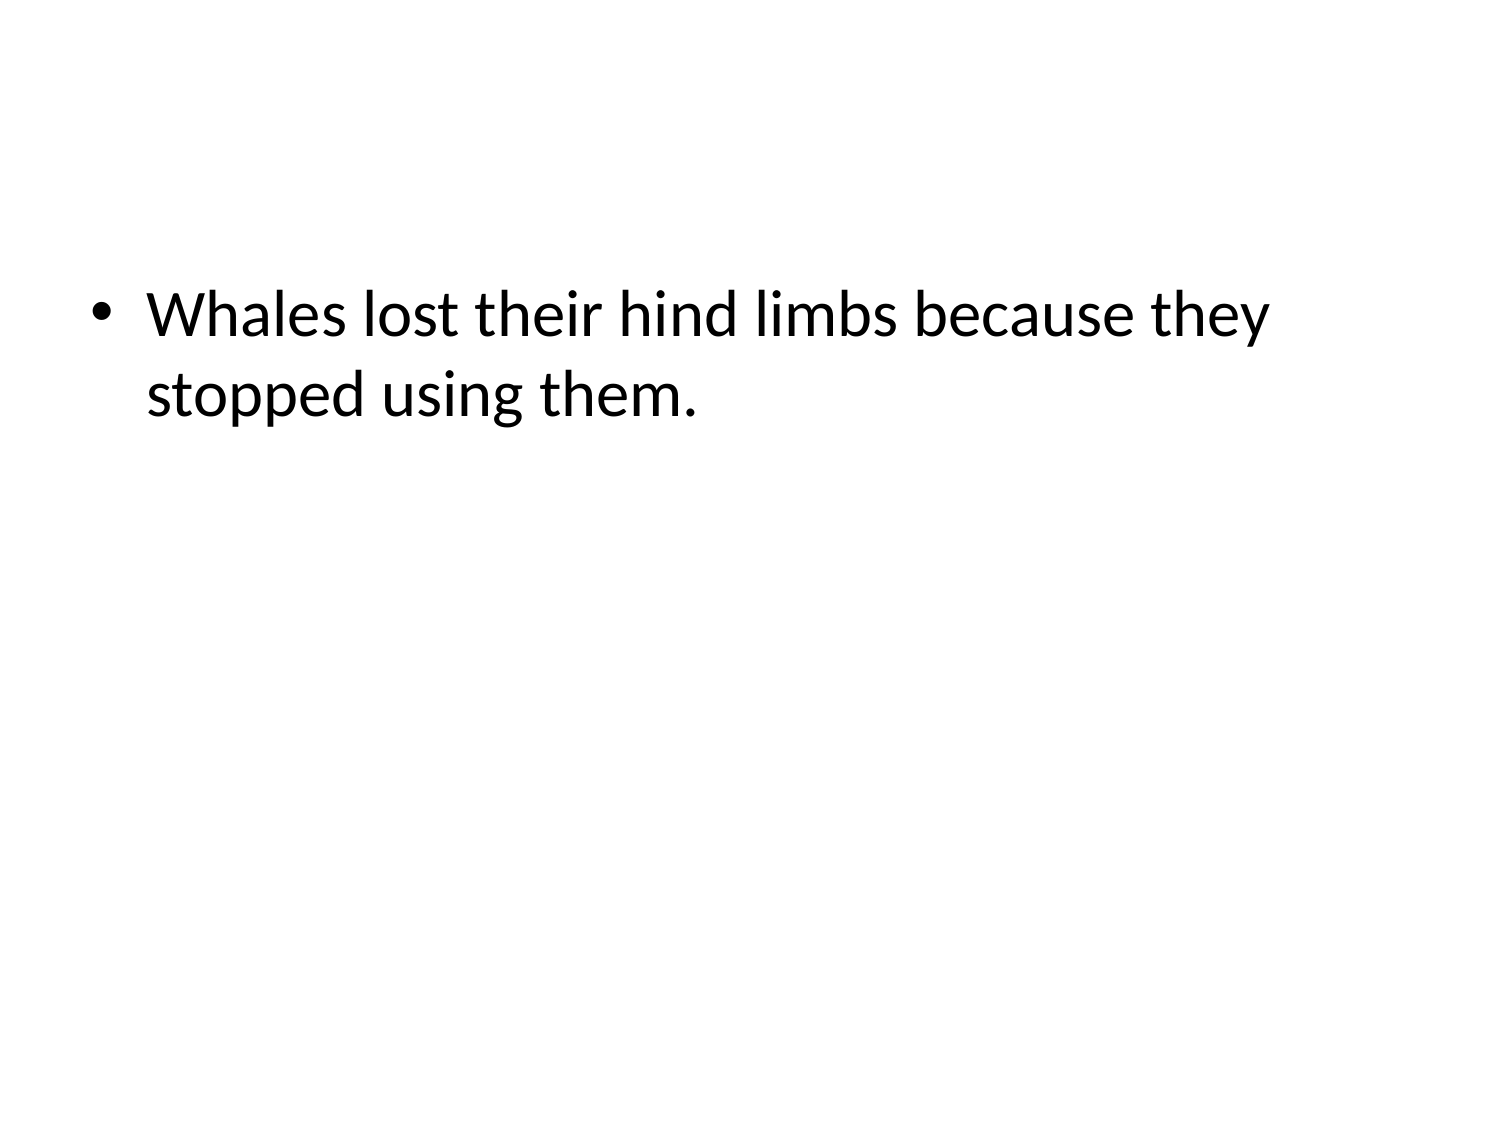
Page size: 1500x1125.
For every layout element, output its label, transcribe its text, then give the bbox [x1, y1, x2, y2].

list Whales lost their hind limbs because they stopped using them. [75, 262, 1425, 1005]
